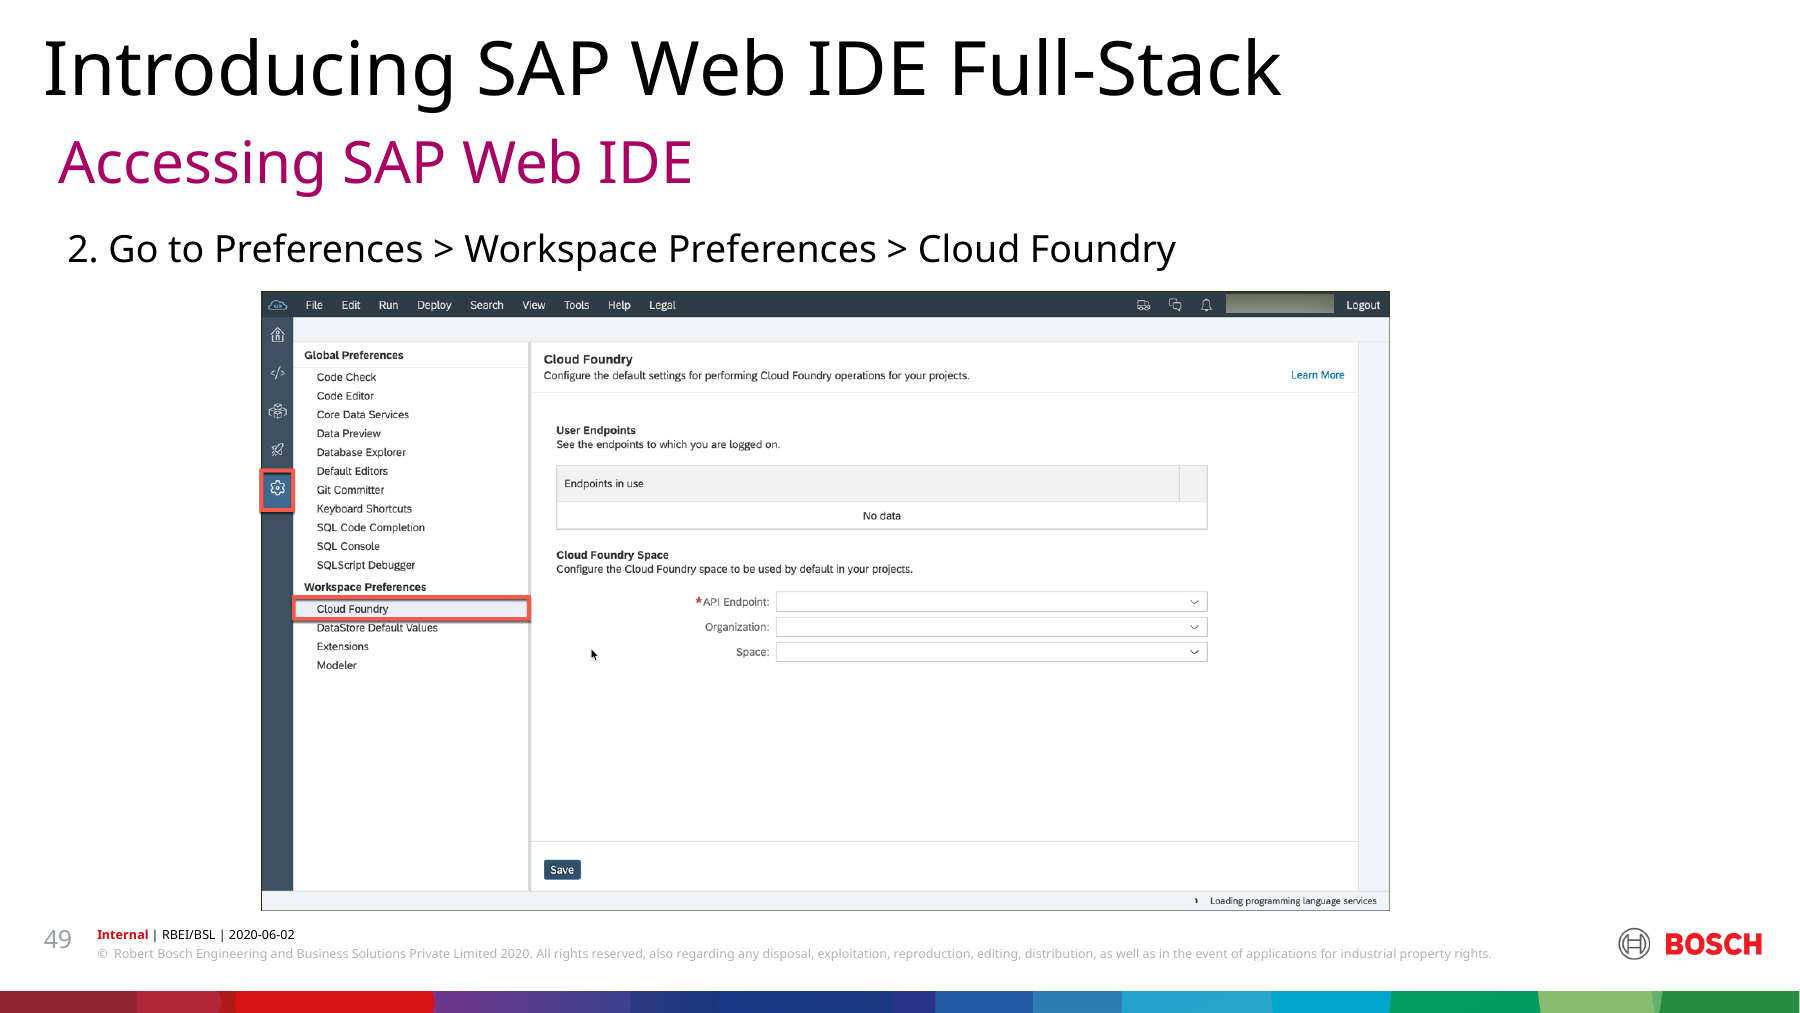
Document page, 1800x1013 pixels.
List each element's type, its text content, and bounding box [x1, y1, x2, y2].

text_box 2. Go to Preferences > Workspace Preferences > Cloud Foundry [67, 212, 1579, 280]
picture [0, 905, 1272, 1013]
picture [1390, 896, 1800, 1013]
slide_number 49 [43, 923, 92, 991]
text_box Accessing SAP Web IDE [43, 125, 1759, 201]
text_box Introducing SAP Web IDE Full-Stack [43, 25, 1759, 117]
picture [256, 291, 1390, 911]
